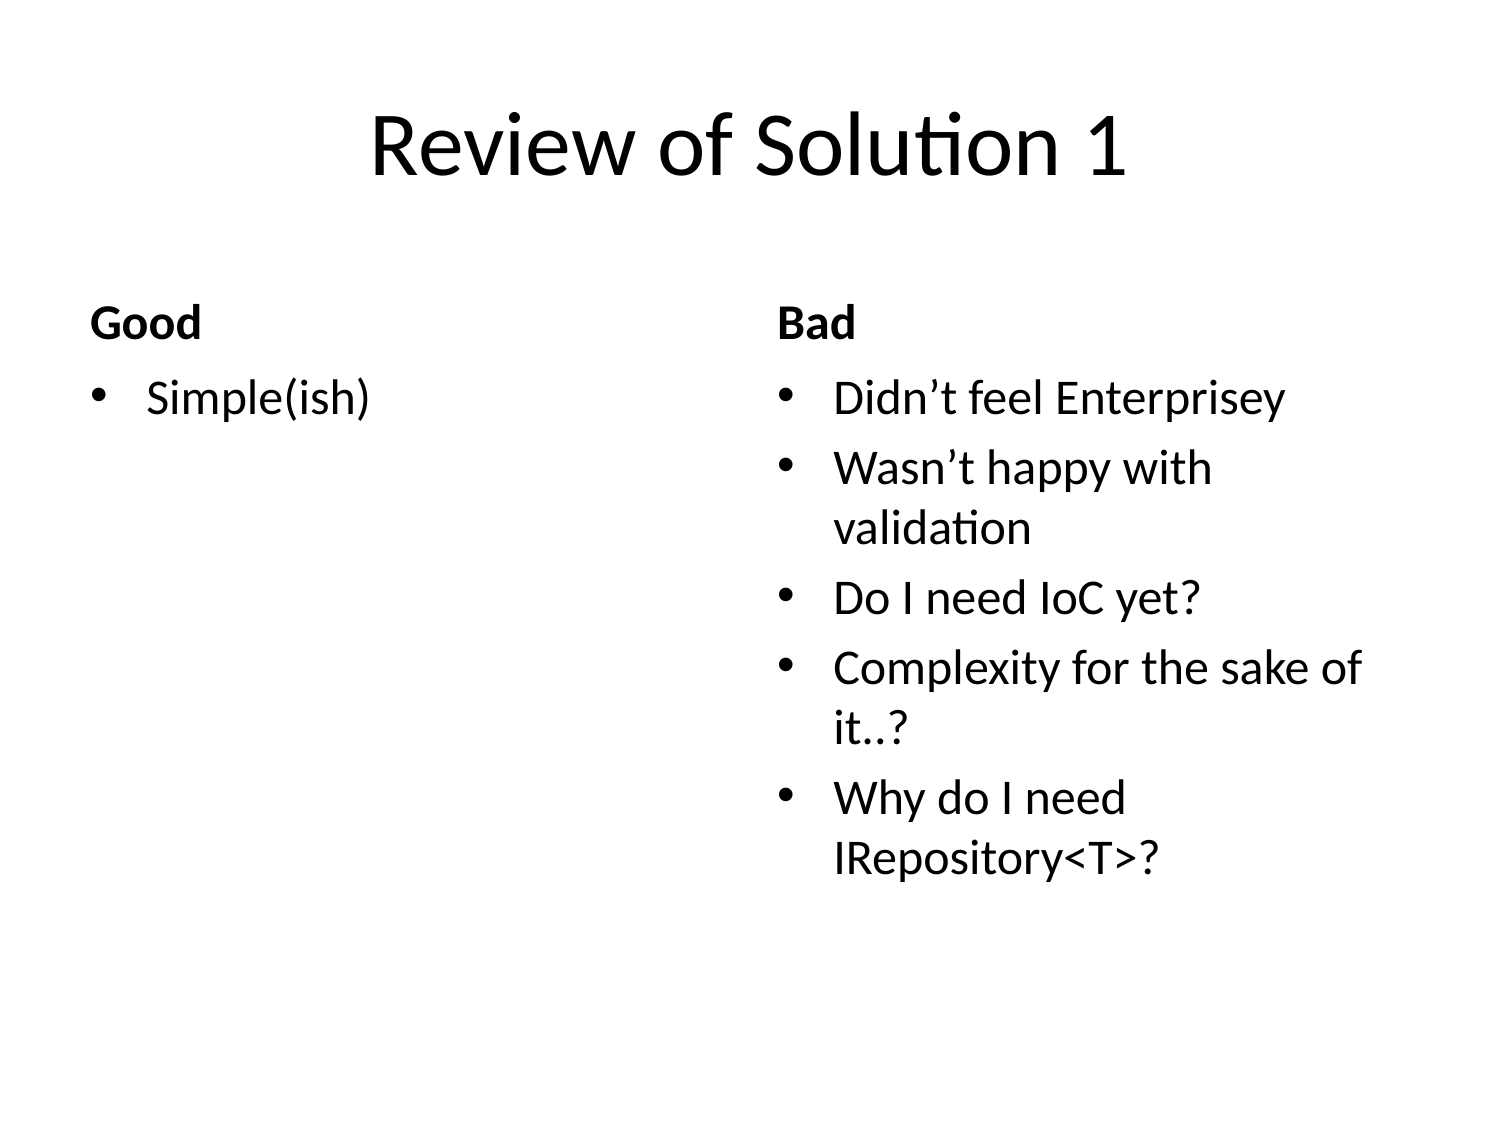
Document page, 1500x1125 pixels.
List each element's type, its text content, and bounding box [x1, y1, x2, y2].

list Didn’t feel Enterprisey Wasn’t happy with validation Do I need IoC yet? Complexity for the sake of it..? Why do I need IRepository<T>? [761, 356, 1425, 1005]
list Good [75, 251, 738, 356]
list Bad [761, 251, 1425, 356]
title Review of Solution 1 [75, 45, 1425, 233]
list Simple(ish) [75, 356, 738, 1005]
